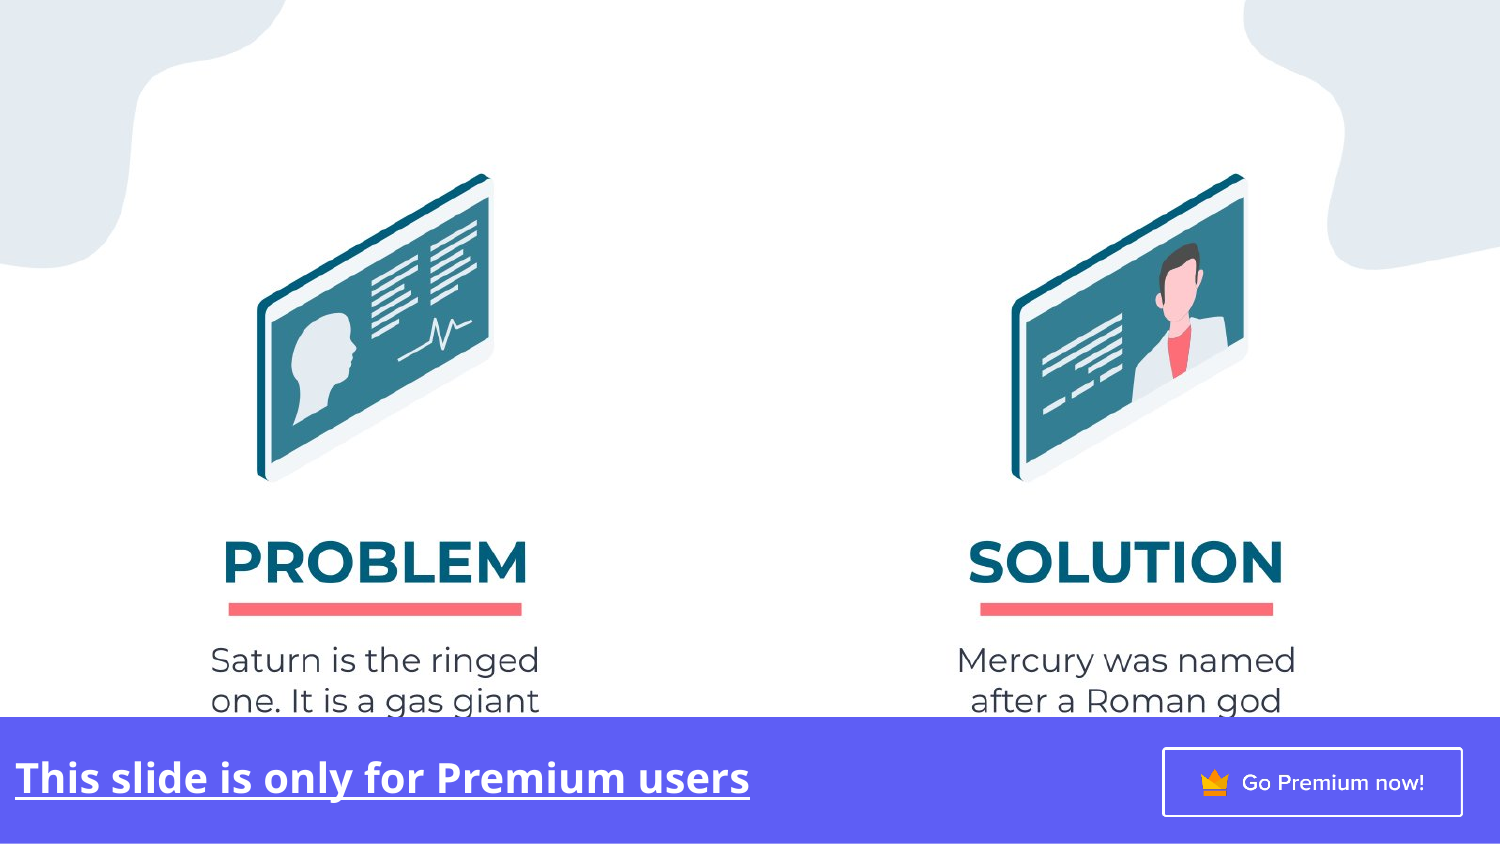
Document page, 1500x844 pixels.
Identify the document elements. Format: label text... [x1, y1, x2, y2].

text_box This slide is only for Premium users [0, 717, 1500, 844]
picture [0, 0, 1500, 717]
picture [1162, 747, 1463, 817]
